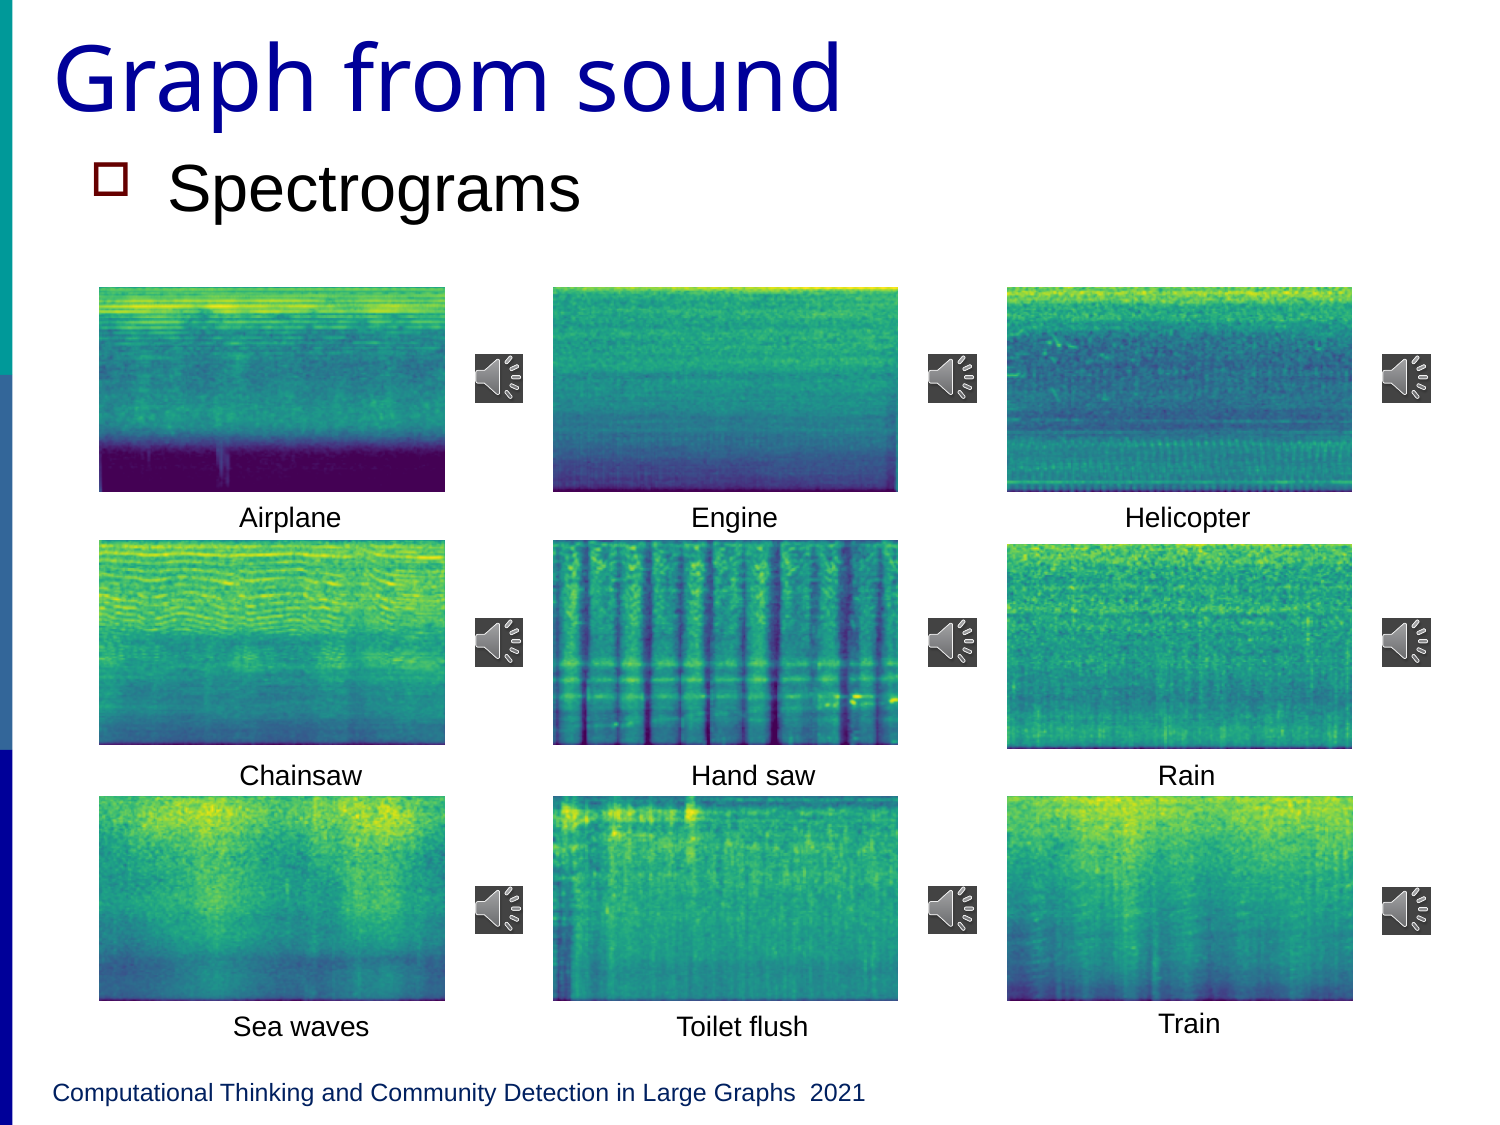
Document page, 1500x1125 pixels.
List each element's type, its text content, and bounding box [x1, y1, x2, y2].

picture [1007, 287, 1352, 492]
picture [1381, 617, 1432, 668]
picture [99, 540, 445, 745]
picture [927, 617, 978, 668]
picture [99, 287, 445, 493]
picture [927, 353, 978, 404]
title Graph from sound [37, 24, 1463, 138]
picture [553, 796, 899, 1001]
picture [553, 540, 899, 745]
picture [473, 884, 525, 936]
list Spectrograms [75, 137, 1425, 1063]
picture [553, 287, 899, 492]
picture [1381, 885, 1432, 937]
picture [1007, 796, 1353, 1001]
picture [927, 884, 978, 936]
picture [99, 796, 445, 1001]
picture [1006, 544, 1352, 749]
picture [473, 353, 525, 404]
picture [1381, 353, 1432, 404]
picture [473, 617, 525, 668]
